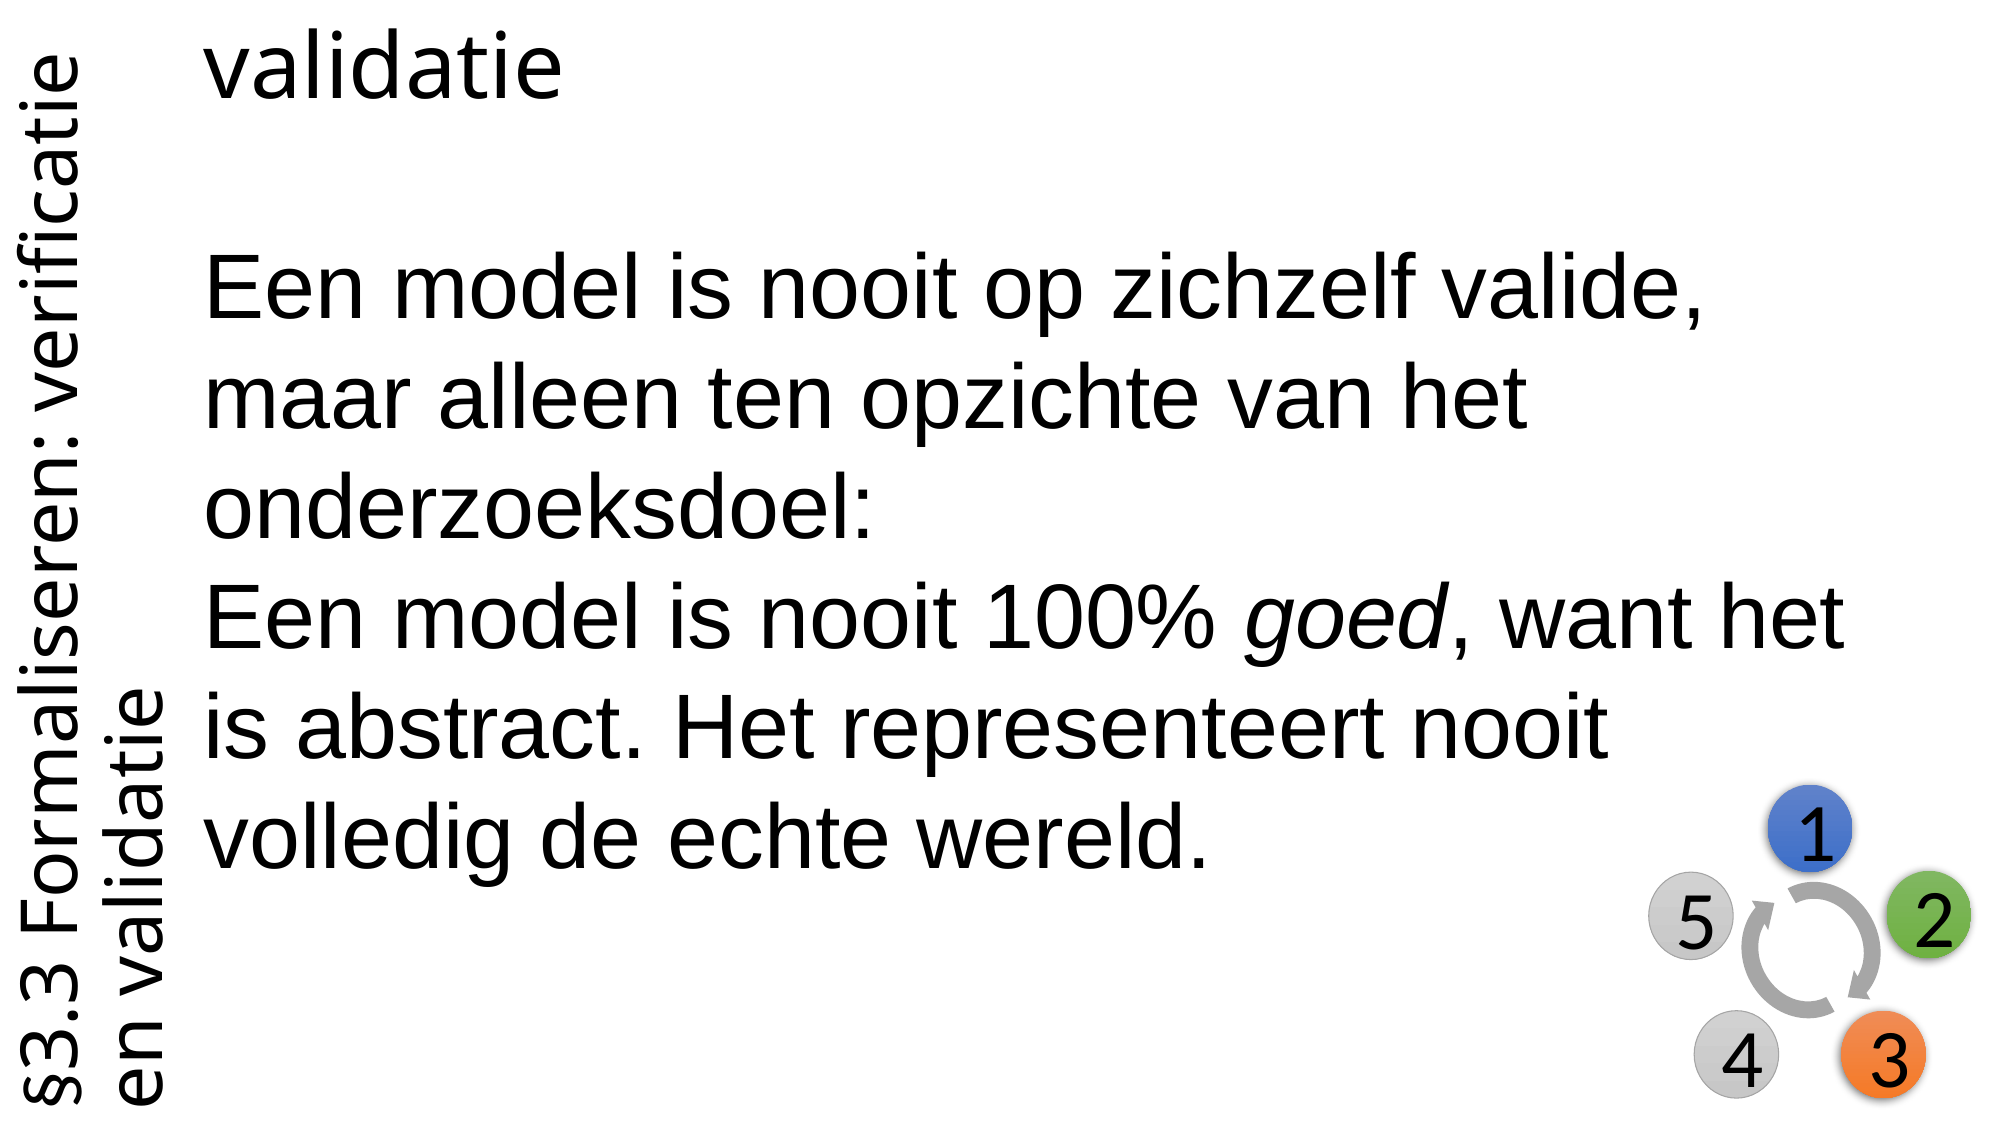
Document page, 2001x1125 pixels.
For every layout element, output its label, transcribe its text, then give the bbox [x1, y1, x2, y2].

text_box validatie Een model is nooit op zichzelf valide, maar alleen ten opzichte van het onderzoeksdoel: Een model is nooit 100% goed, want het is abstract. Het representeert nooit volledig de echte wereld. [189, 0, 1919, 895]
text_box §3.3 Formaliseren: verificatie en validatie [0, 0, 189, 1125]
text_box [1648, 784, 1972, 1099]
